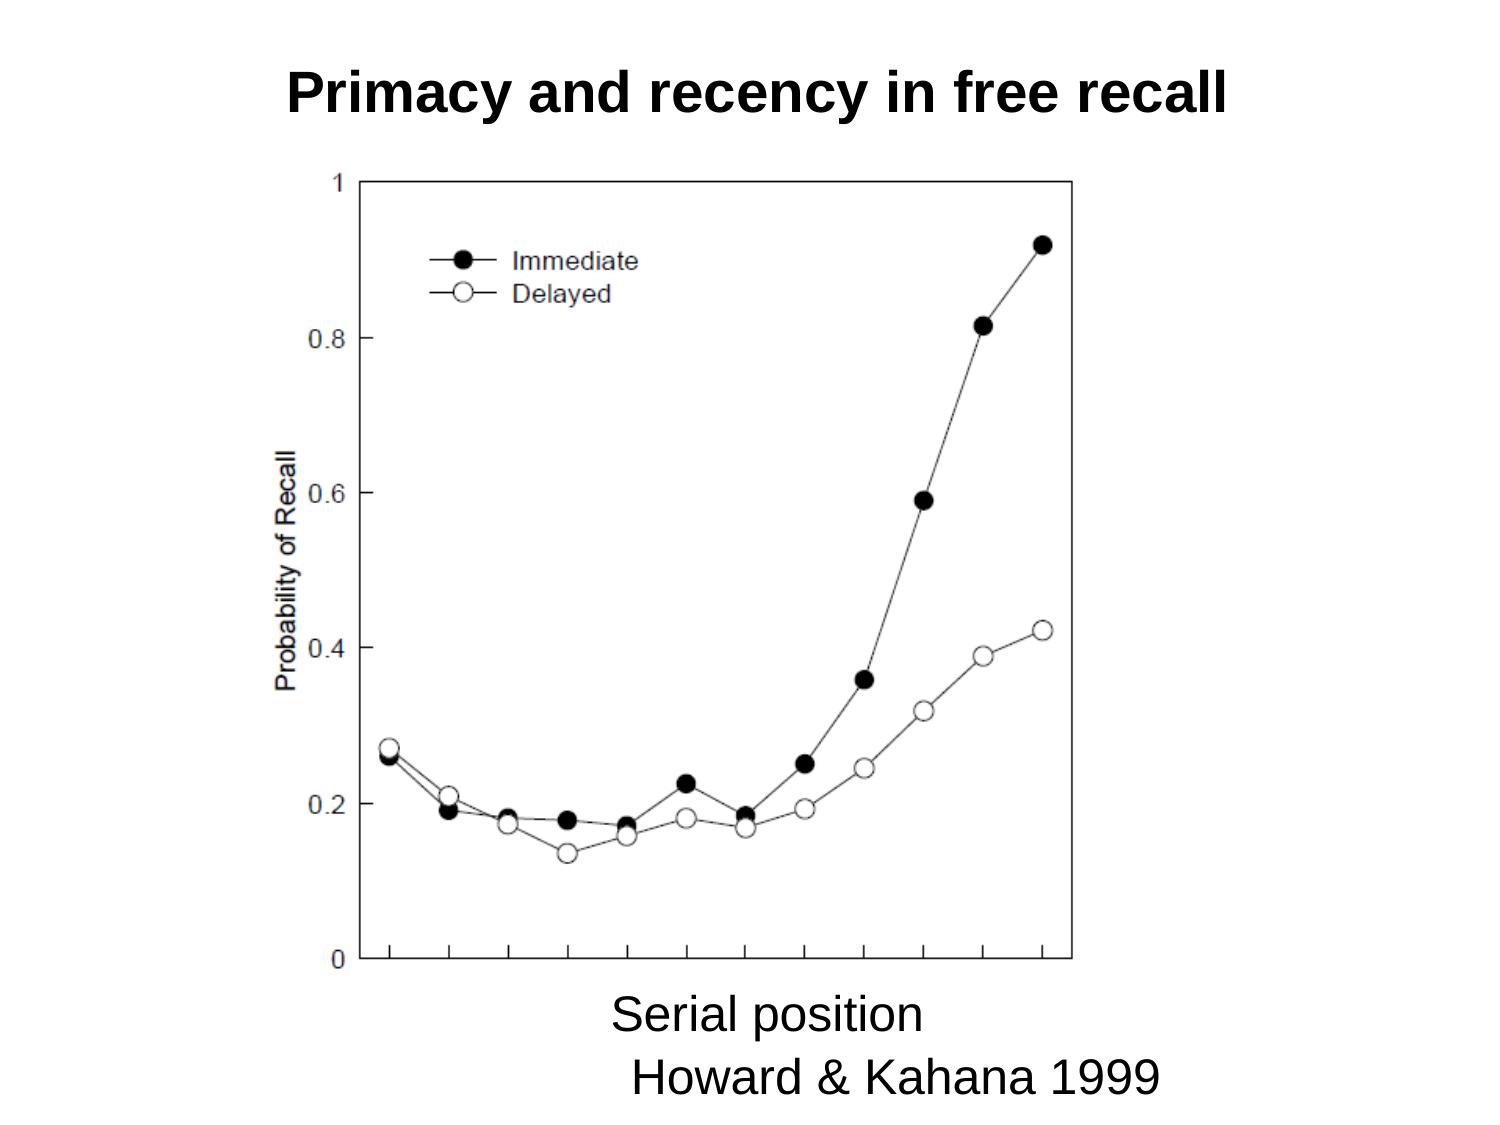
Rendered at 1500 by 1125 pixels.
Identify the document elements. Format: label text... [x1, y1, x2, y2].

text_box Serial position [595, 983, 939, 1050]
picture [184, 141, 1181, 976]
text_box Howard & Kahana 1999 [616, 1037, 1176, 1113]
title Primacy and recency in free recall [75, 0, 1425, 183]
